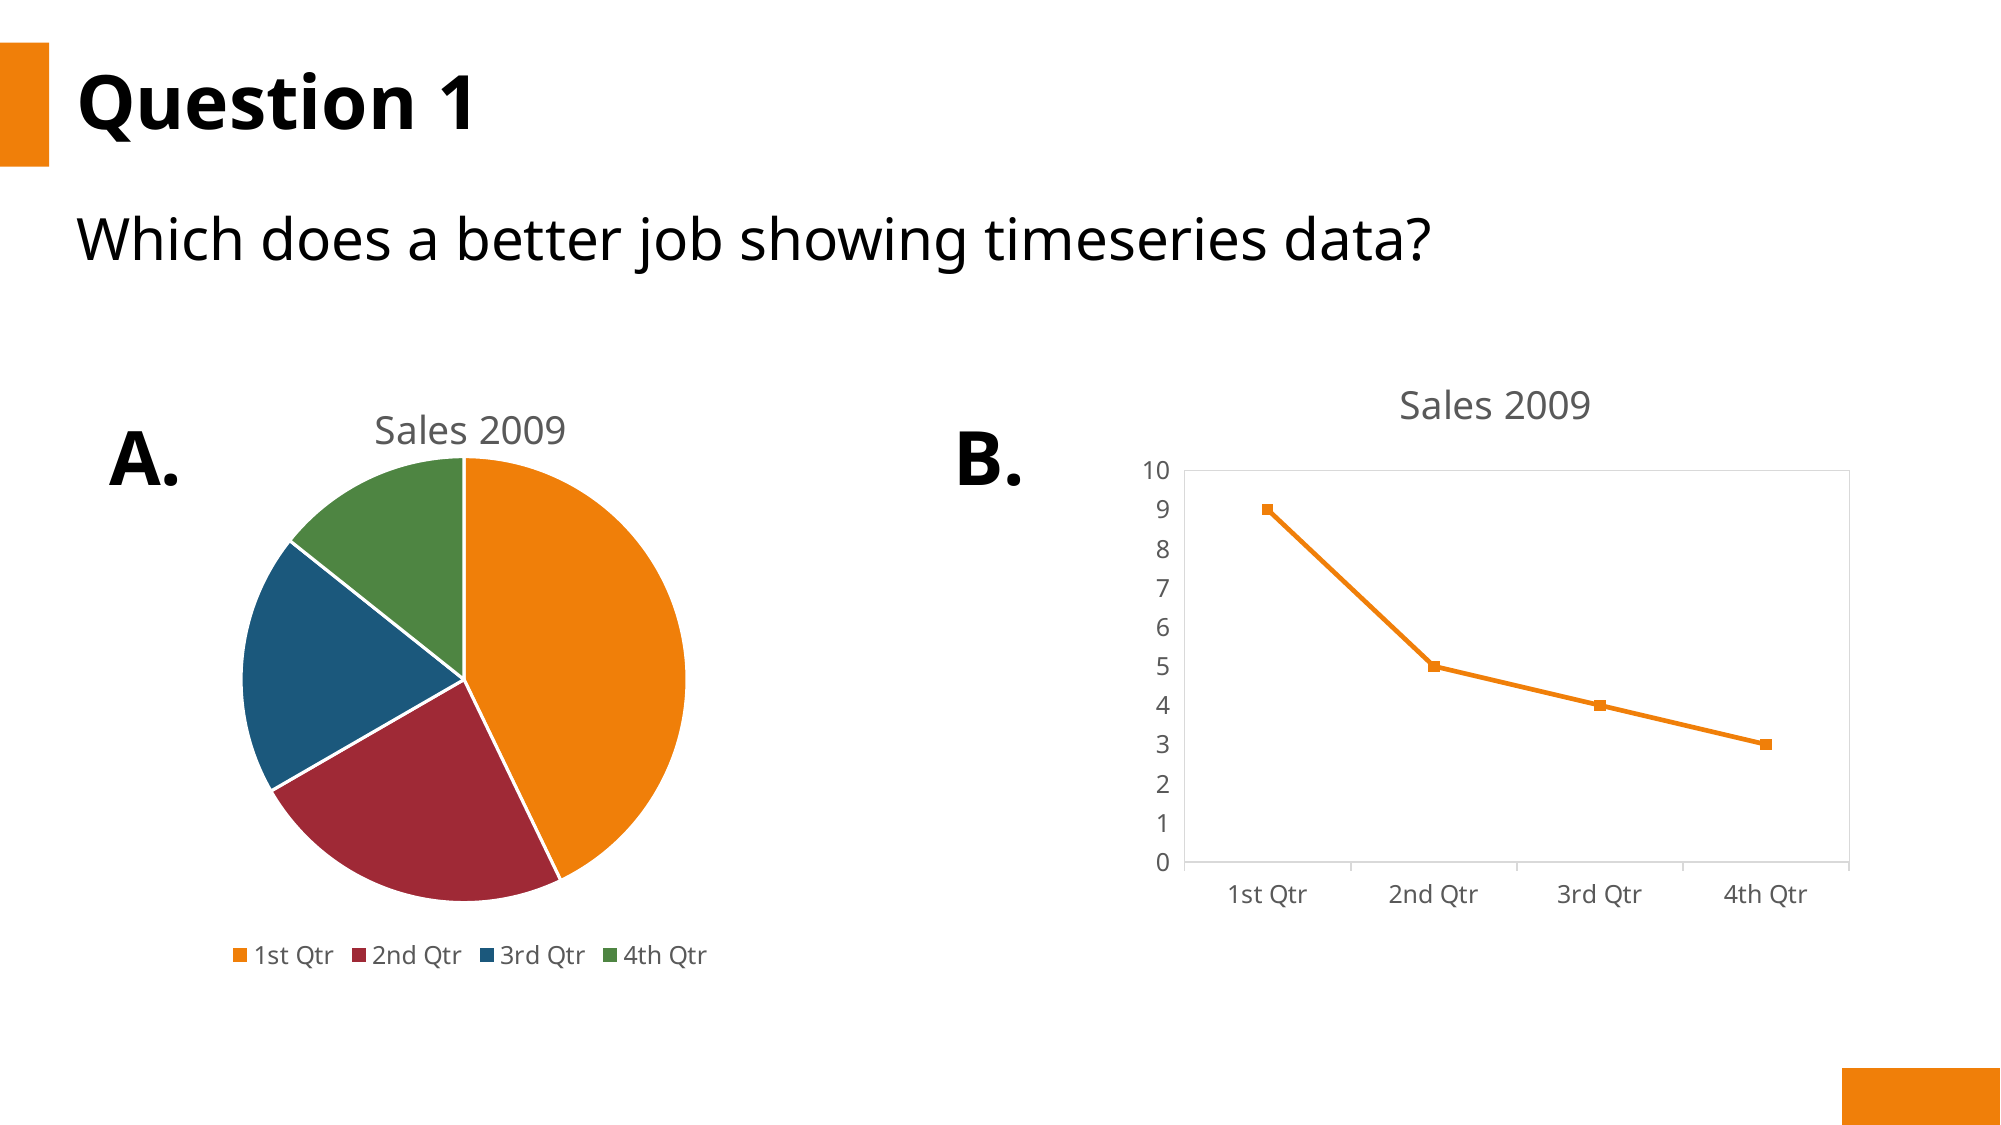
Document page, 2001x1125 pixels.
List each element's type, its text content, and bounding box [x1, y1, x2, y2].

text_box B. [939, 402, 1126, 508]
text_box A. [94, 402, 167, 508]
title Question 1 [60, 42, 1951, 168]
chart [1126, 345, 1864, 923]
list Which does a better job showing timeseries data? [60, 202, 1951, 1014]
chart [167, 370, 773, 979]
